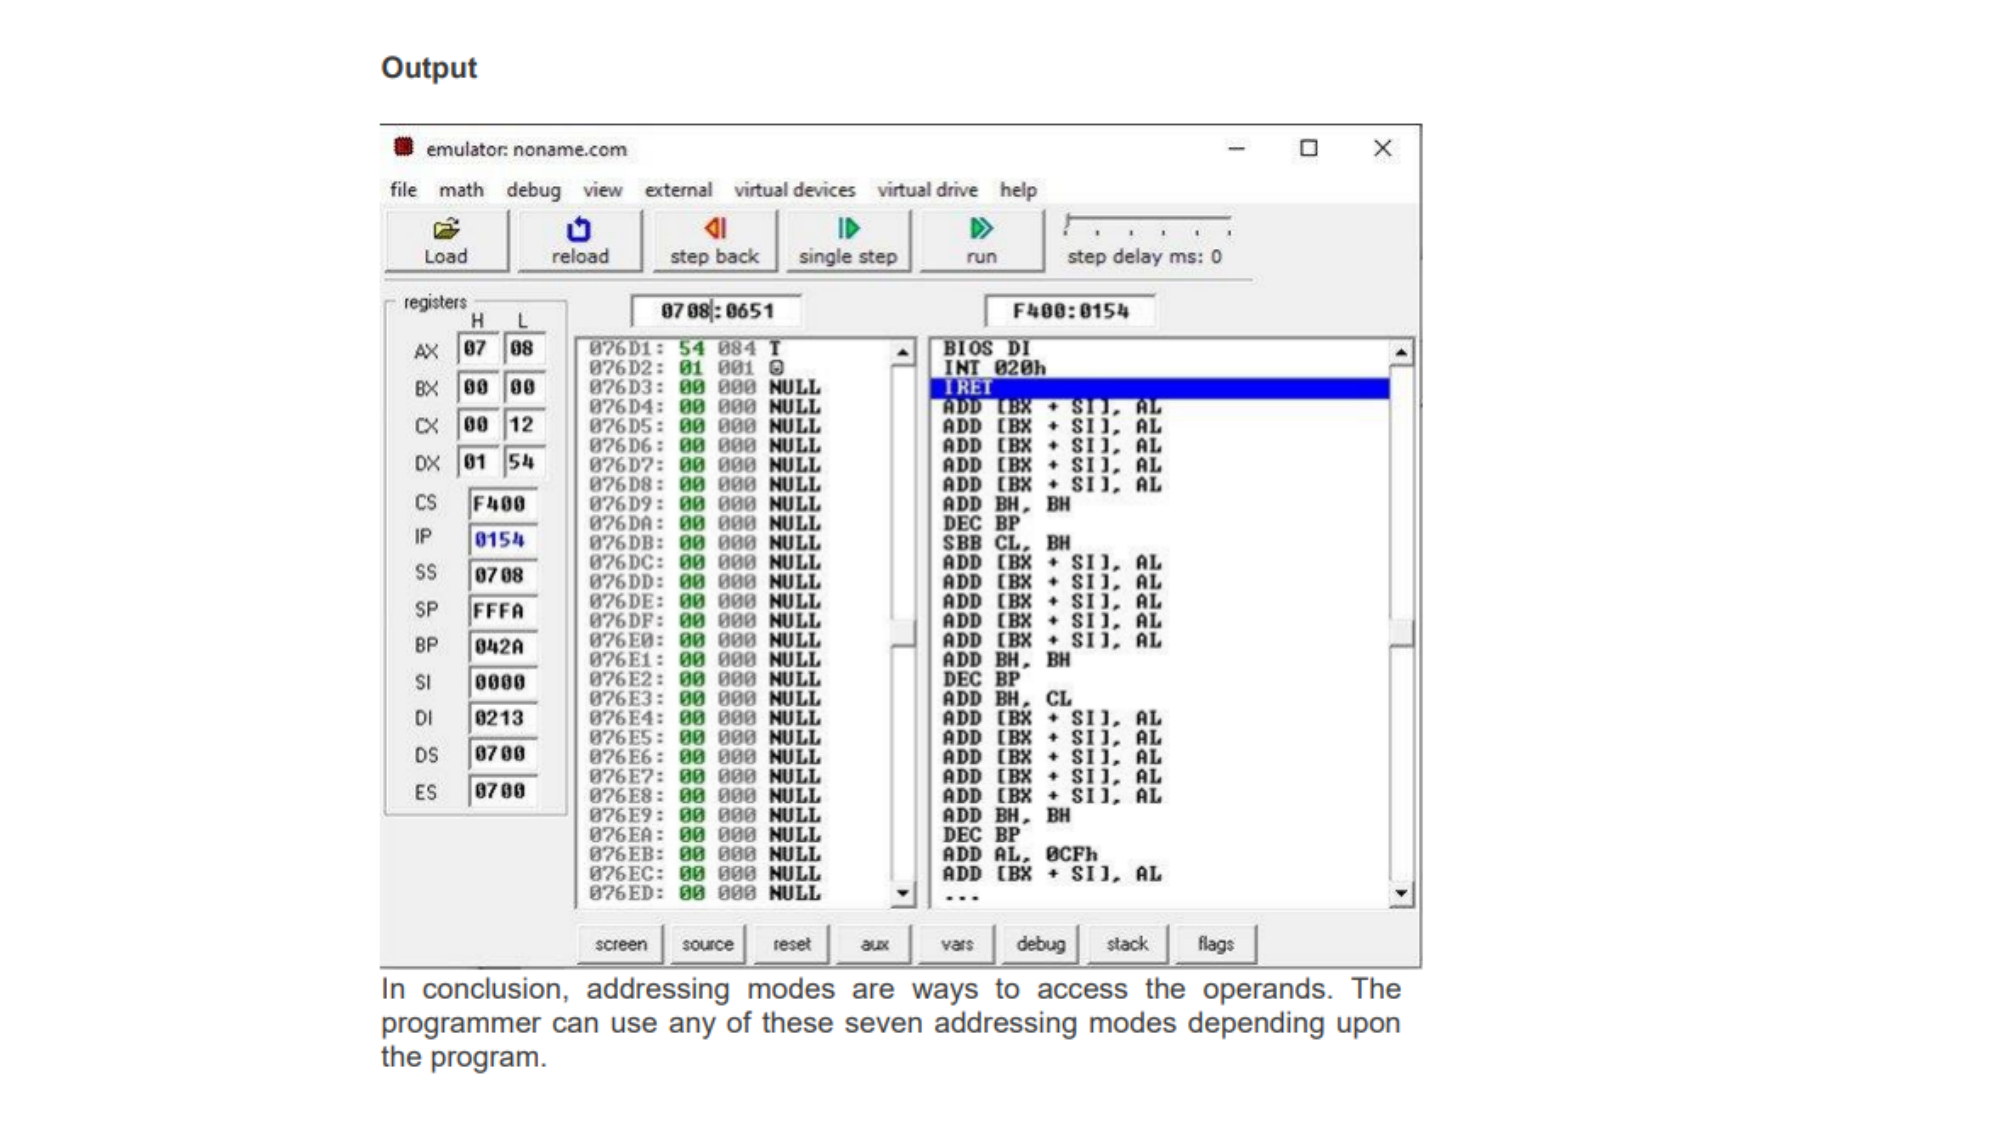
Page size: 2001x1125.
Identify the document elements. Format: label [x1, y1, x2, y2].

list [329, 24, 1462, 1094]
